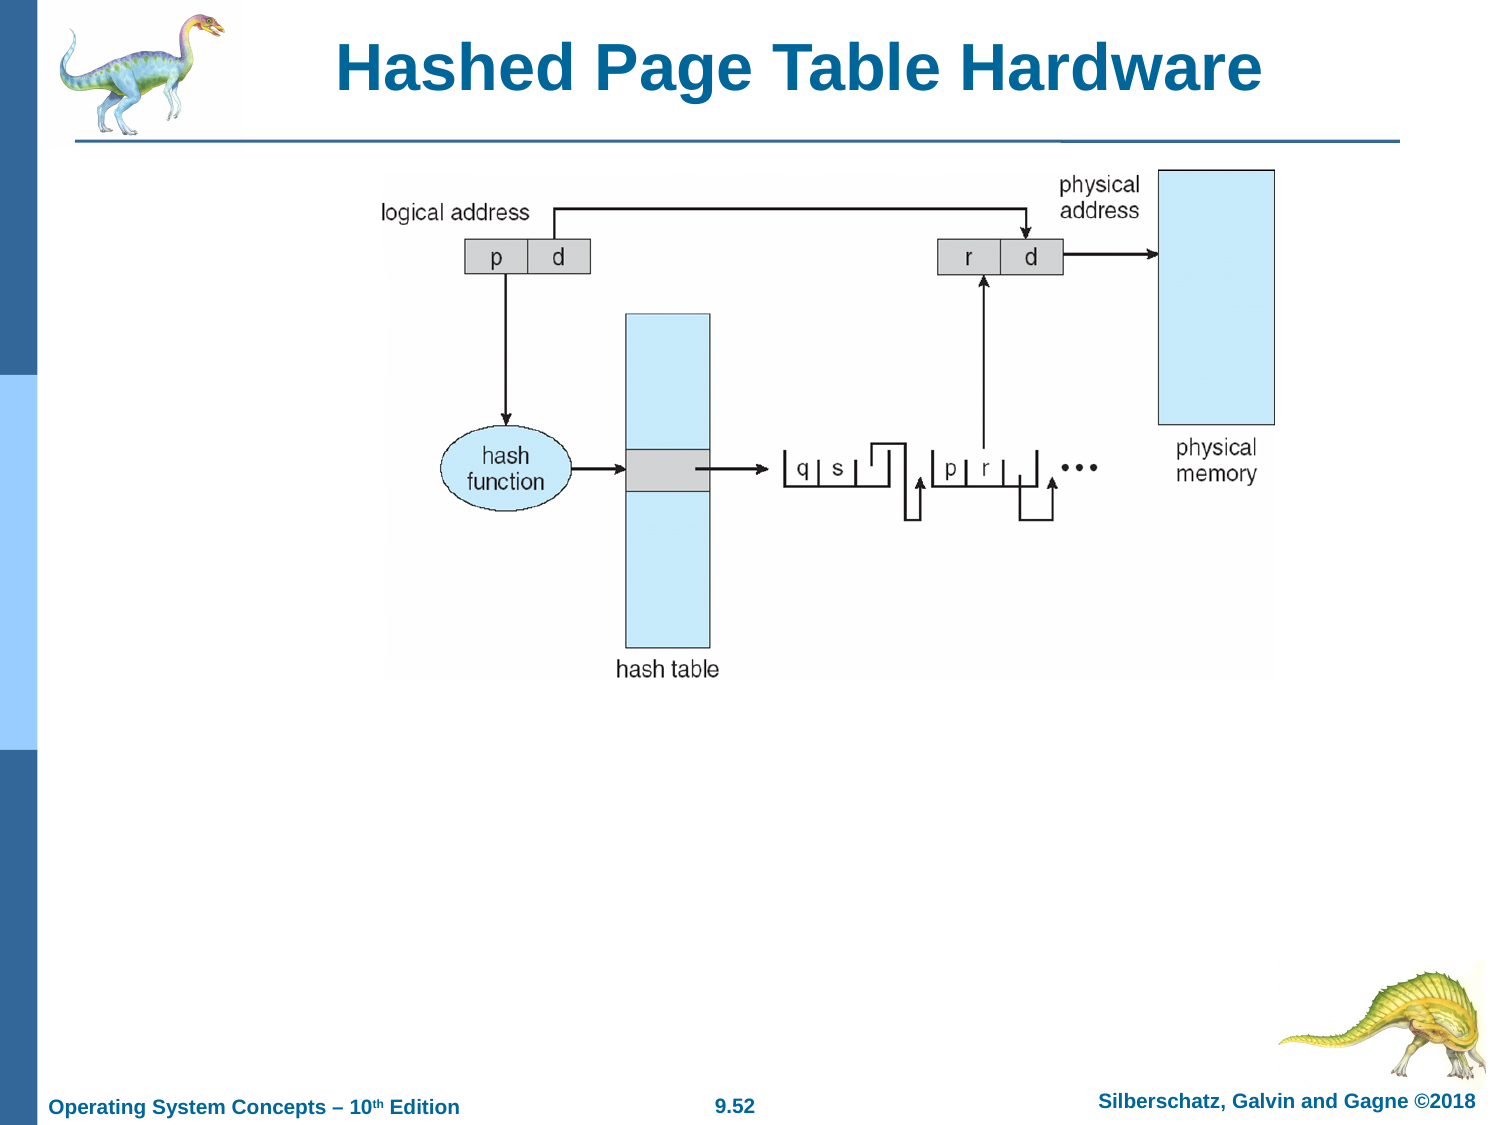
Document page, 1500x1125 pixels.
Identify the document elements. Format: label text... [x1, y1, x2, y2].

title Hashed Page Table Hardware [125, 17, 1475, 112]
picture [379, 169, 1275, 685]
picture [1275, 959, 1486, 1090]
picture [46, 0, 243, 149]
